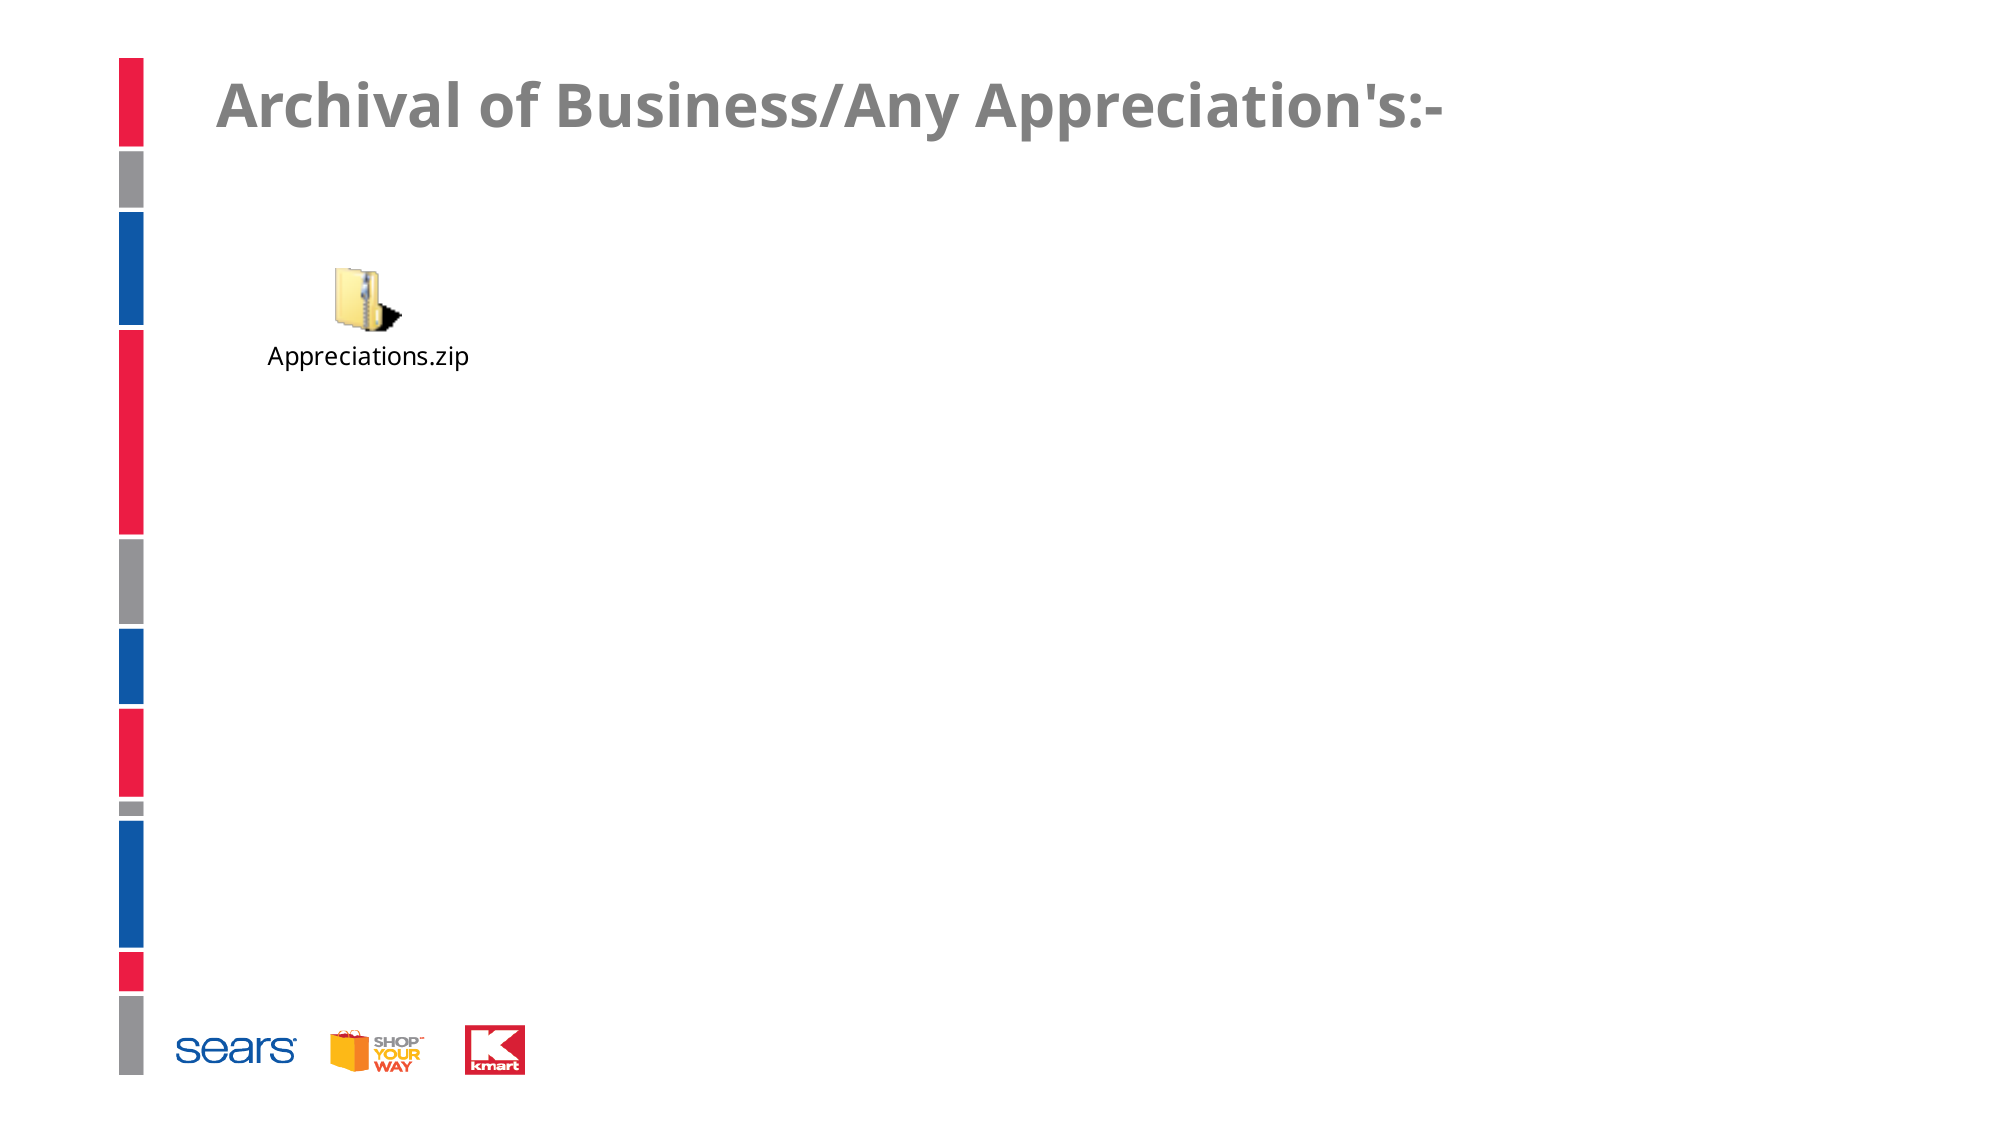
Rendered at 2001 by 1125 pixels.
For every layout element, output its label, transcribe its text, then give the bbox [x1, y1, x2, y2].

title Archival of Business/Any Appreciation's:- [201, 60, 1964, 221]
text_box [248, 267, 489, 381]
picture [119, 58, 525, 1075]
